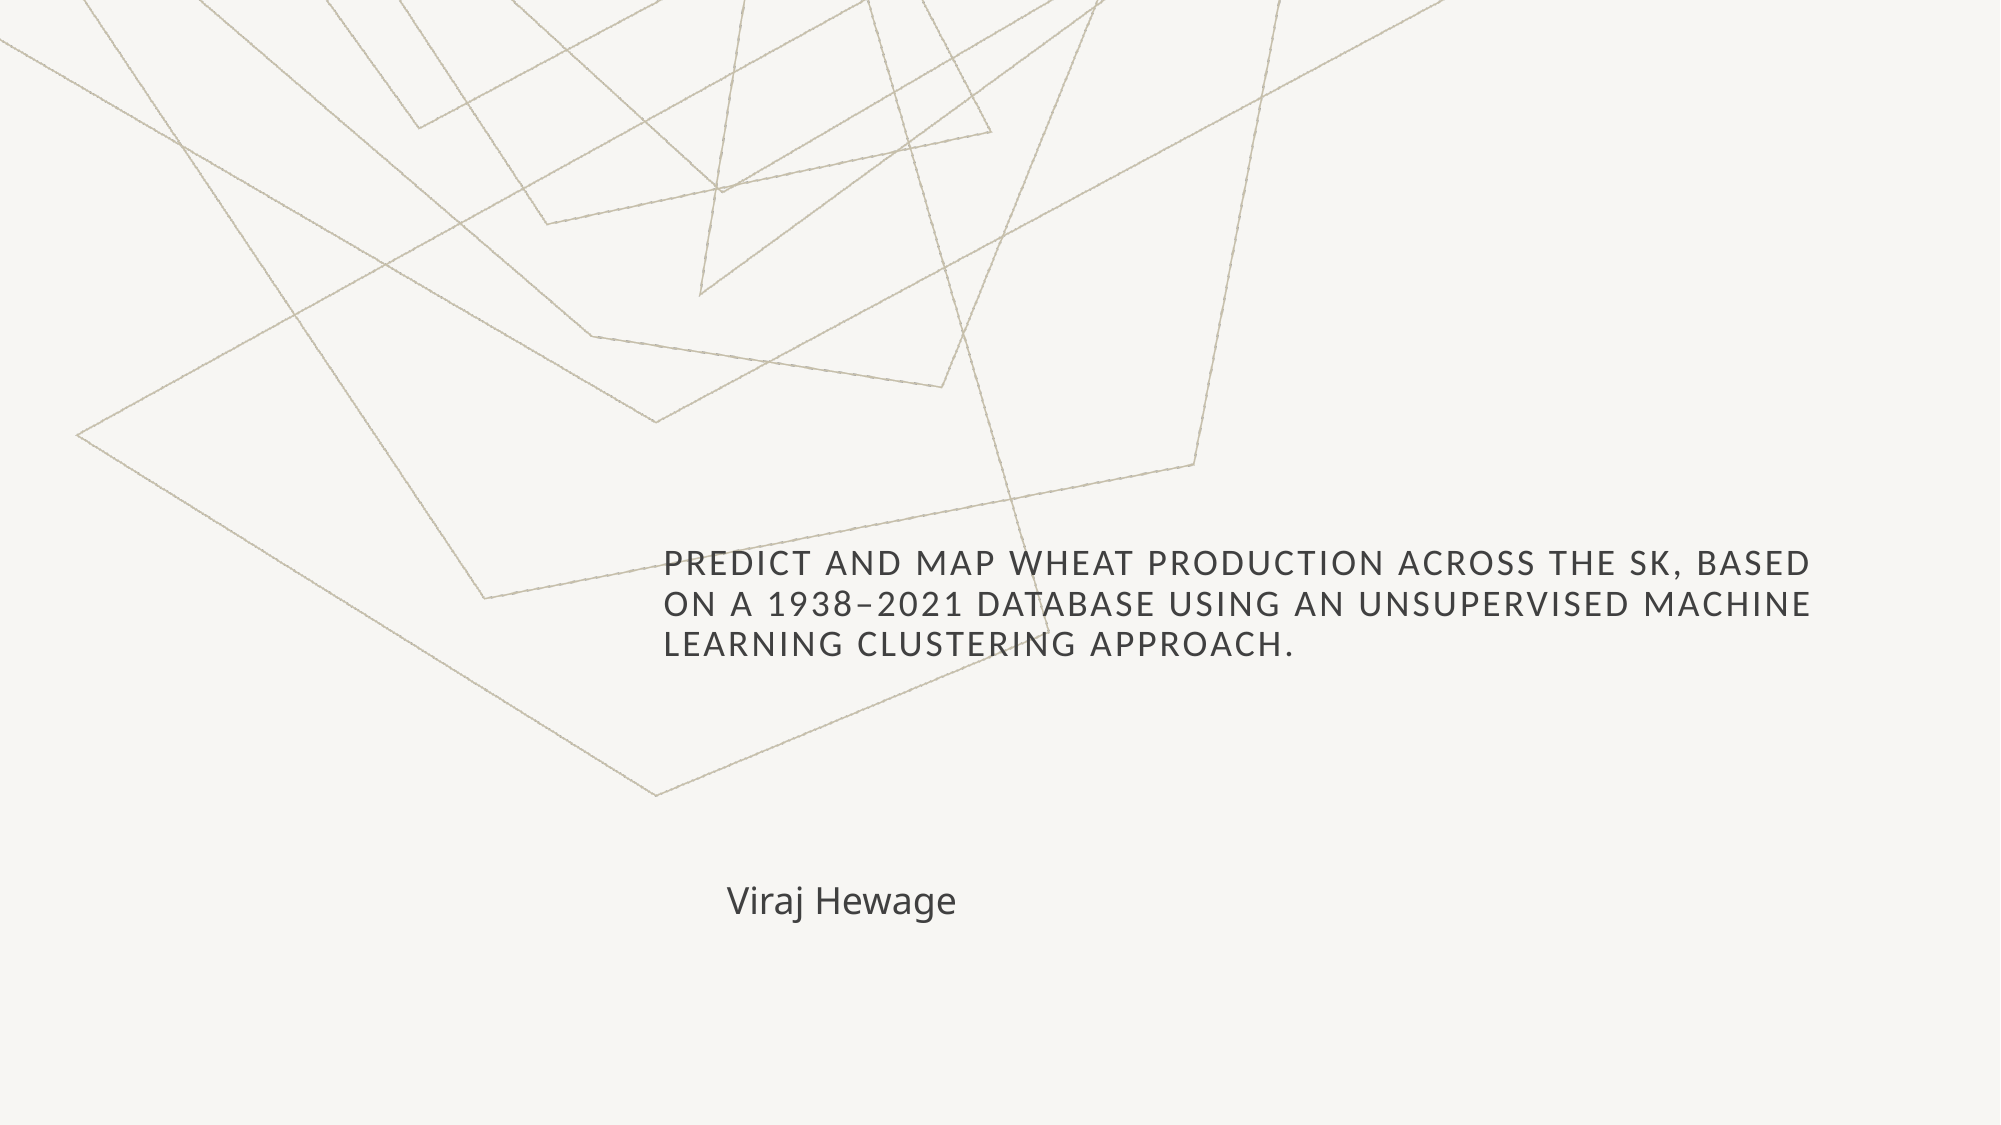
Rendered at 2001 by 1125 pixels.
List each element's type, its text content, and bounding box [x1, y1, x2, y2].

picture [0, 0, 1557, 830]
subtitle Viraj Hewage [711, 869, 1523, 935]
title Predict and map wheat production across the SK, based on a 1938–2021 database using an unsupervised machine learning clustering approach. [648, 73, 1864, 672]
